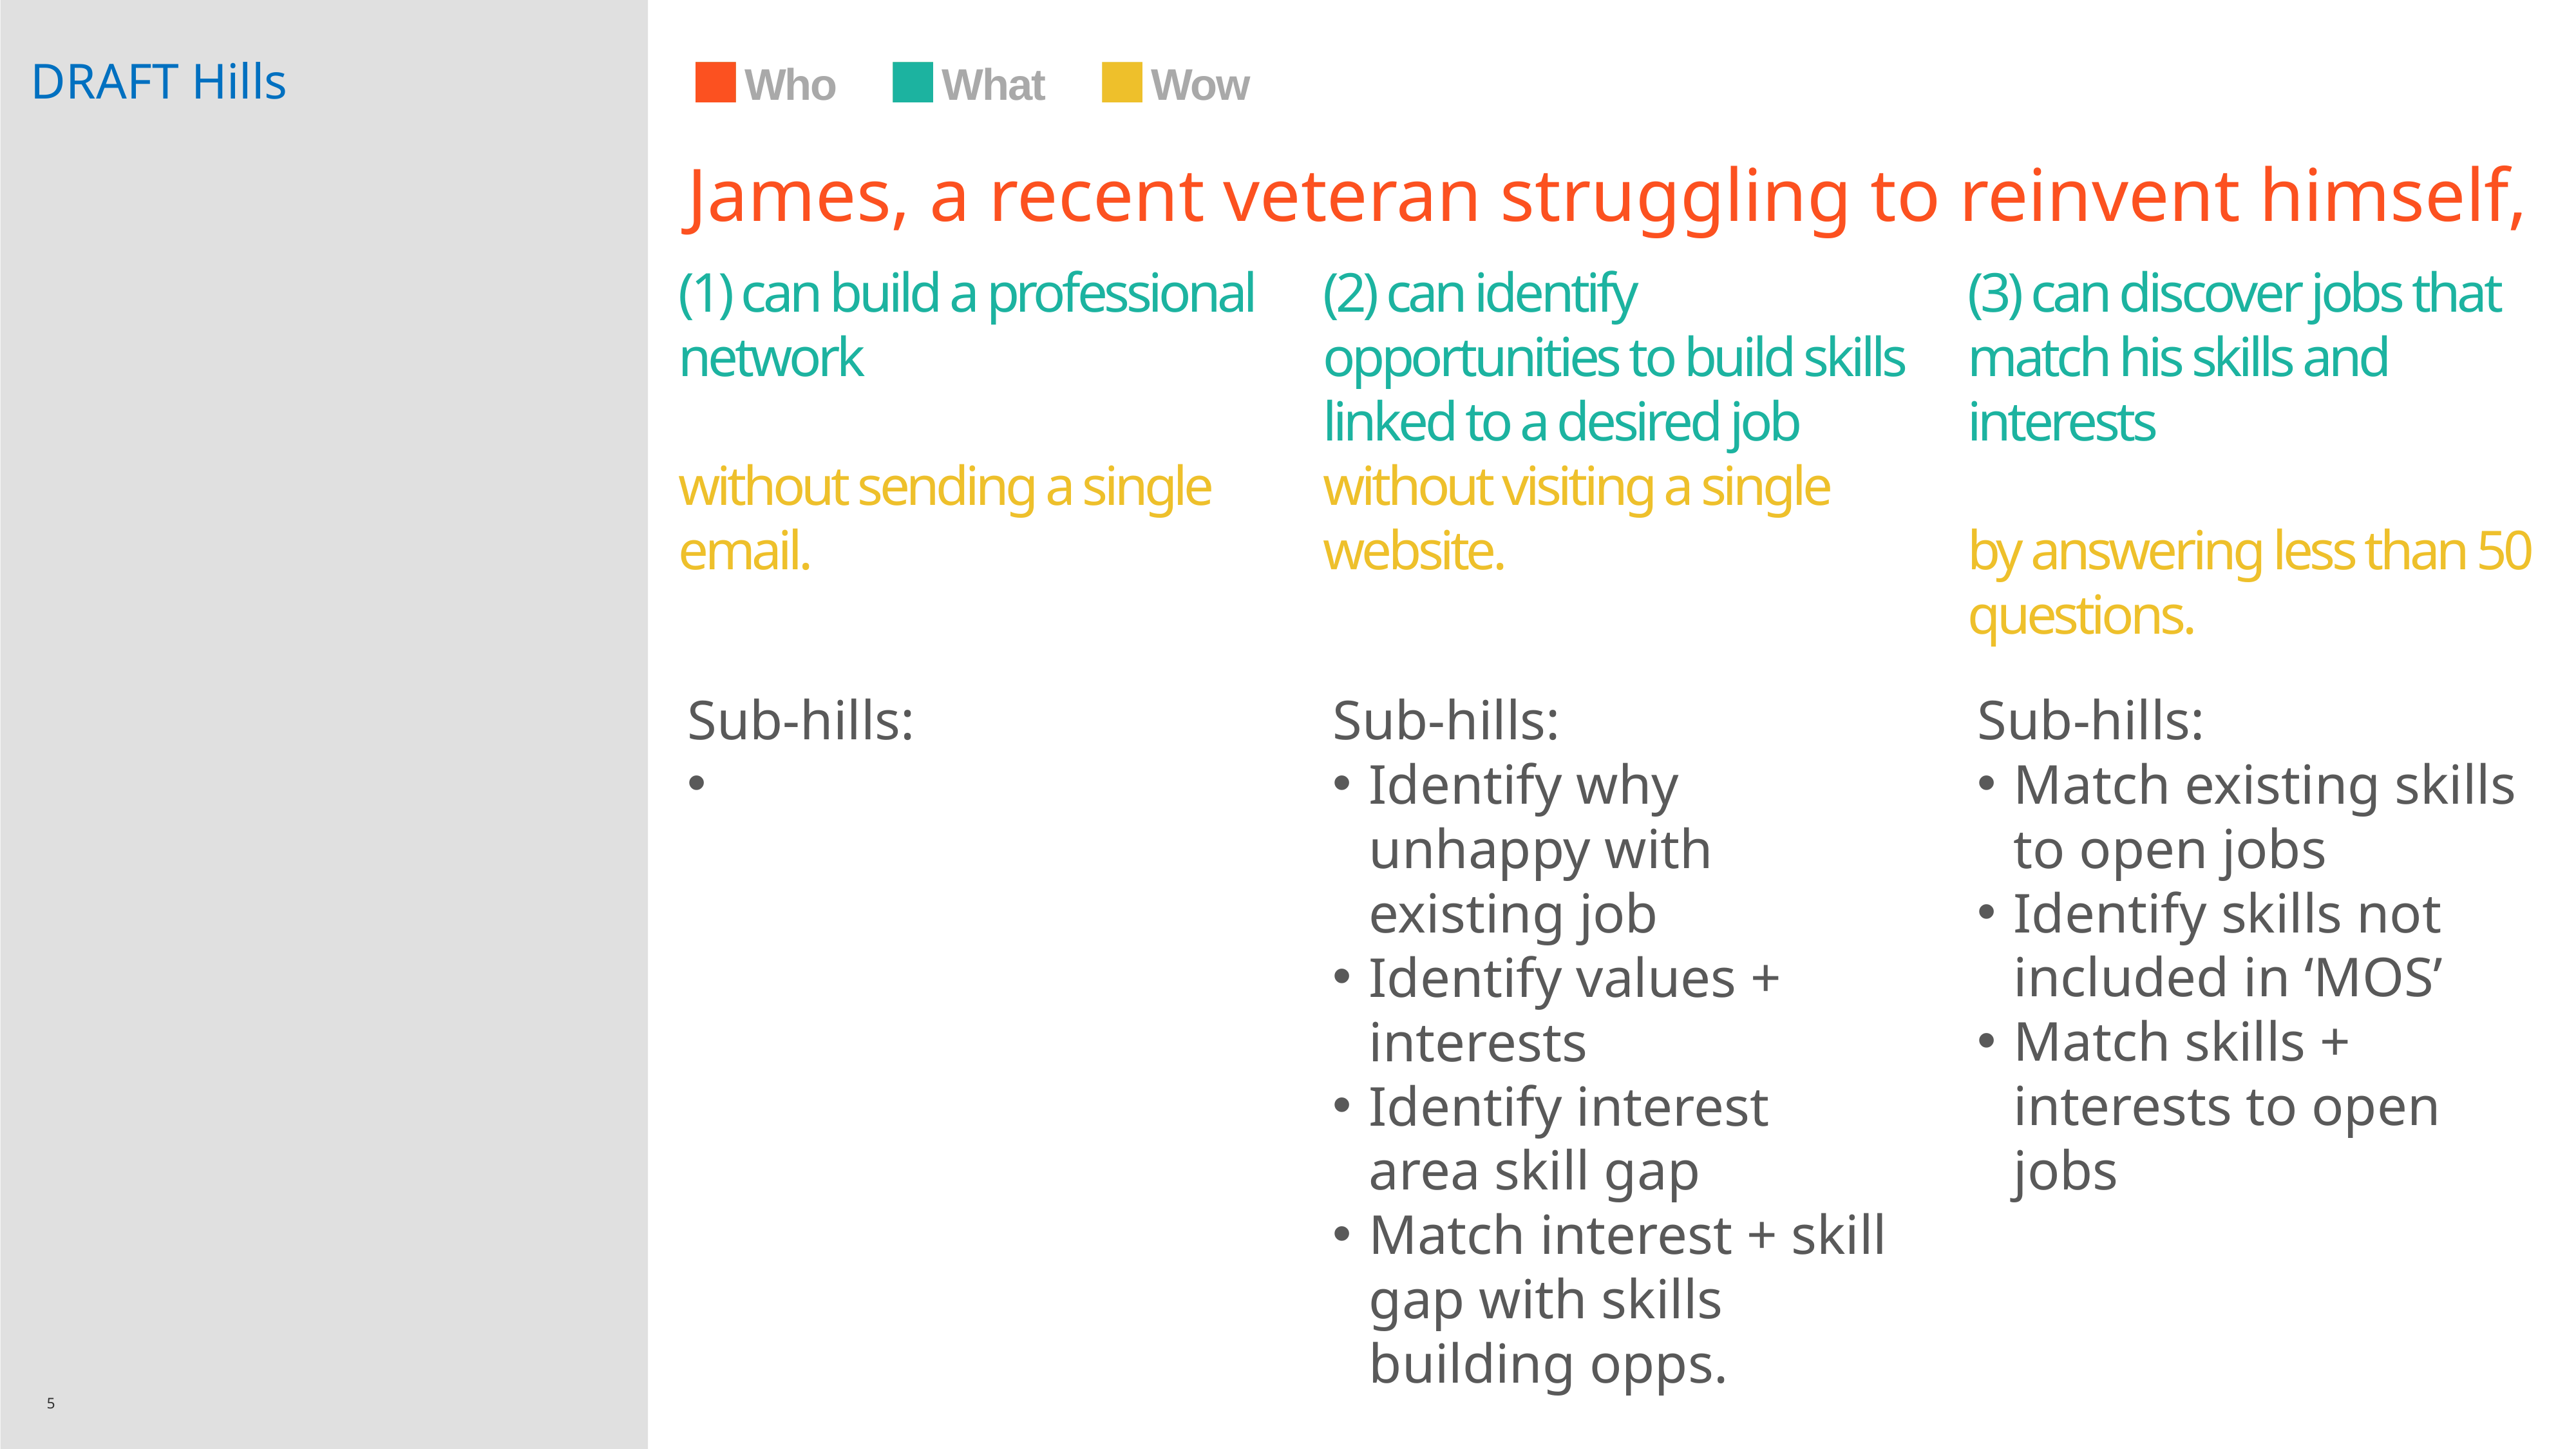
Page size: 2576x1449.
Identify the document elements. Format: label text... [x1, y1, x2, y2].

text_box Sub-hills: [677, 681, 1260, 820]
text_box DRAFT Hills [30, 50, 614, 109]
text_box (3) can discover jobs that match his skills and interests by answering less than 50 questions. [1967, 258, 2562, 603]
slide_number 5 [34, 1386, 68, 1419]
text_box [1102, 62, 1142, 102]
text_box [696, 62, 736, 102]
text_box Wow [1145, 50, 1256, 115]
text_box (1) can build a professional network without sending a single email. [678, 258, 1273, 603]
text_box (2) can identify opportunities to build skills linked to a desired job without visiting a single website. [1323, 258, 1918, 603]
text_box What [936, 50, 1052, 115]
text_box Sub-hills: Match existing skills to open jobs Identify skills not included in ‘MOS’ Match skills + interests to open jobs [1967, 681, 2550, 1206]
text_box James, a recent veteran struggling to reinvent himself, [677, 144, 2560, 241]
text_box [893, 62, 933, 102]
text_box Sub-hills: Identify why unhappy with existing job Identify values + interests Identify interest area skill gap Match interest + skill gap with skills building opps. [1323, 681, 1905, 1399]
text_box Who [739, 50, 844, 115]
